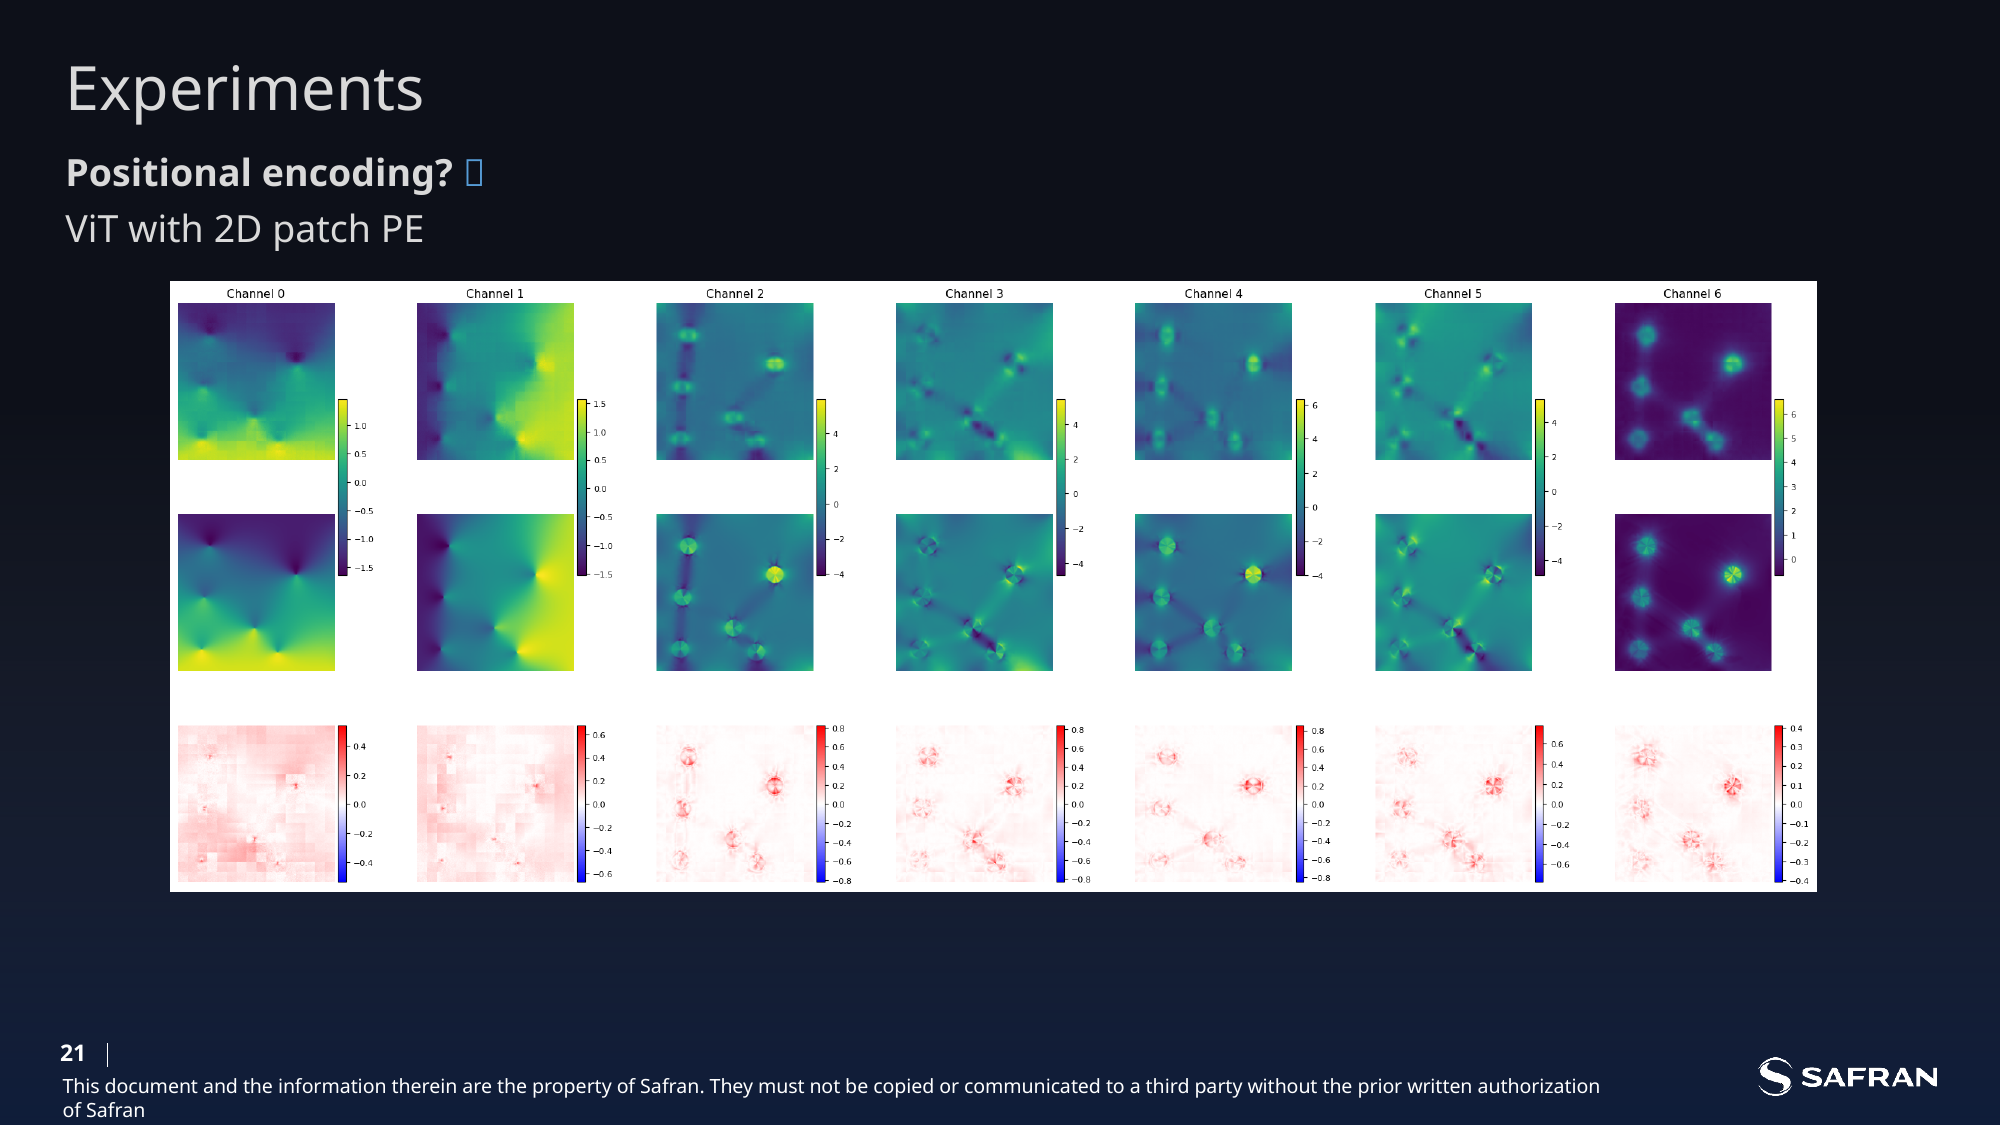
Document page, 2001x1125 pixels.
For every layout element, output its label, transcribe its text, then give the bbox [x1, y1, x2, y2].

text_box ViT with 2D patch PE [50, 202, 1405, 258]
slide_number 21 [28, 1032, 102, 1076]
text_box Experiments [50, 42, 1937, 140]
text_box Positional encoding? ❌ [50, 157, 1405, 202]
picture [170, 281, 1817, 892]
